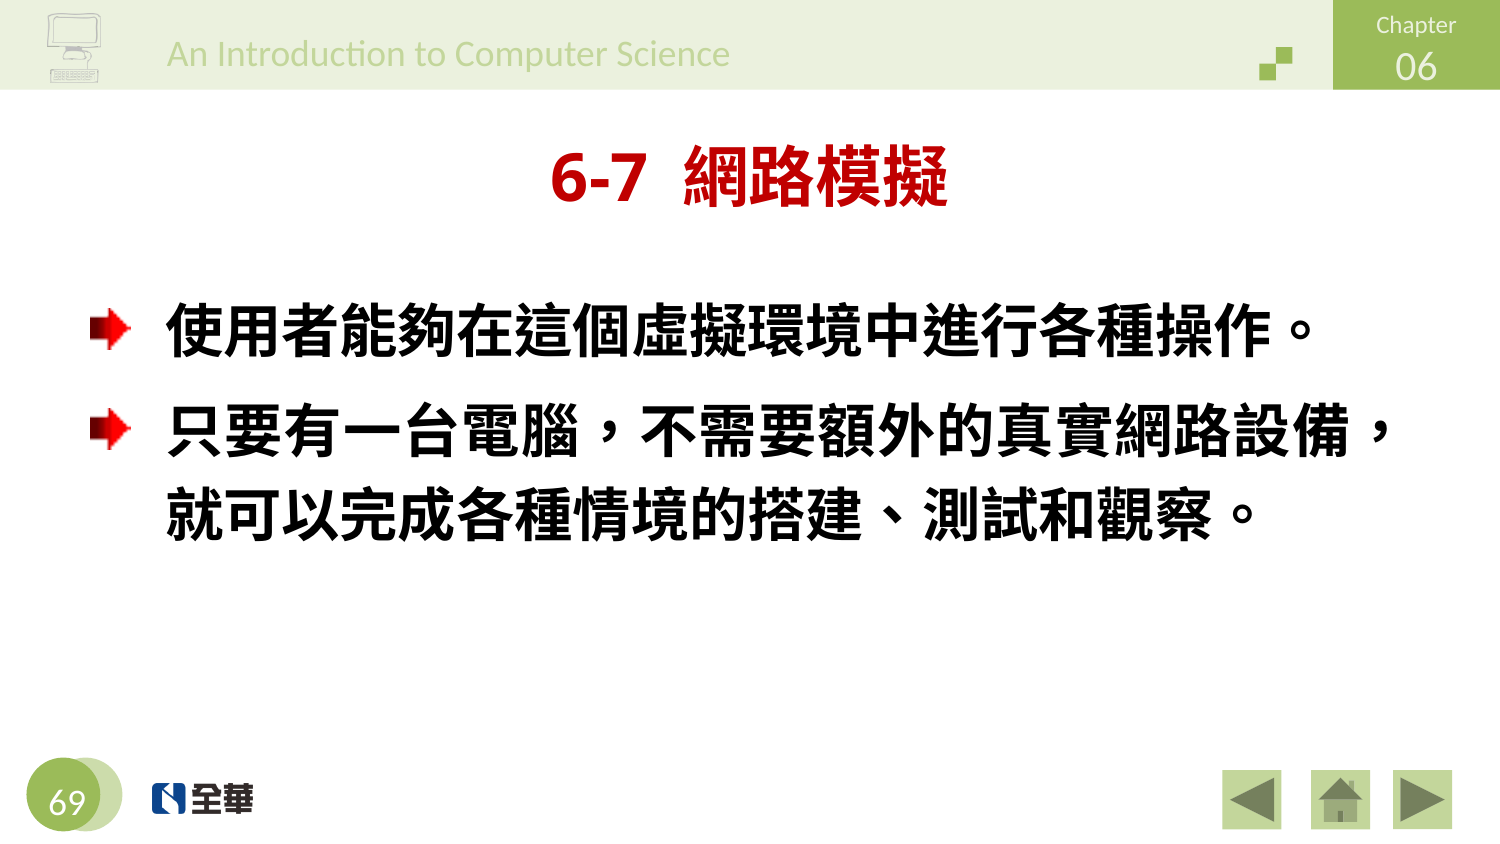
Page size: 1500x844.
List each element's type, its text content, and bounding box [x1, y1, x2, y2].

title 6-7 網路模擬 [75, 104, 1425, 245]
picture [90, 408, 131, 450]
list 使用者能夠在這個虛擬環境中進行各種操作。 只要有一台電腦，不需要額外的真實網路設備，就可以完成各種情境的搭建、測試和觀察。 [75, 272, 1425, 754]
picture [47, 13, 101, 83]
picture [90, 308, 131, 350]
picture [152, 783, 253, 814]
